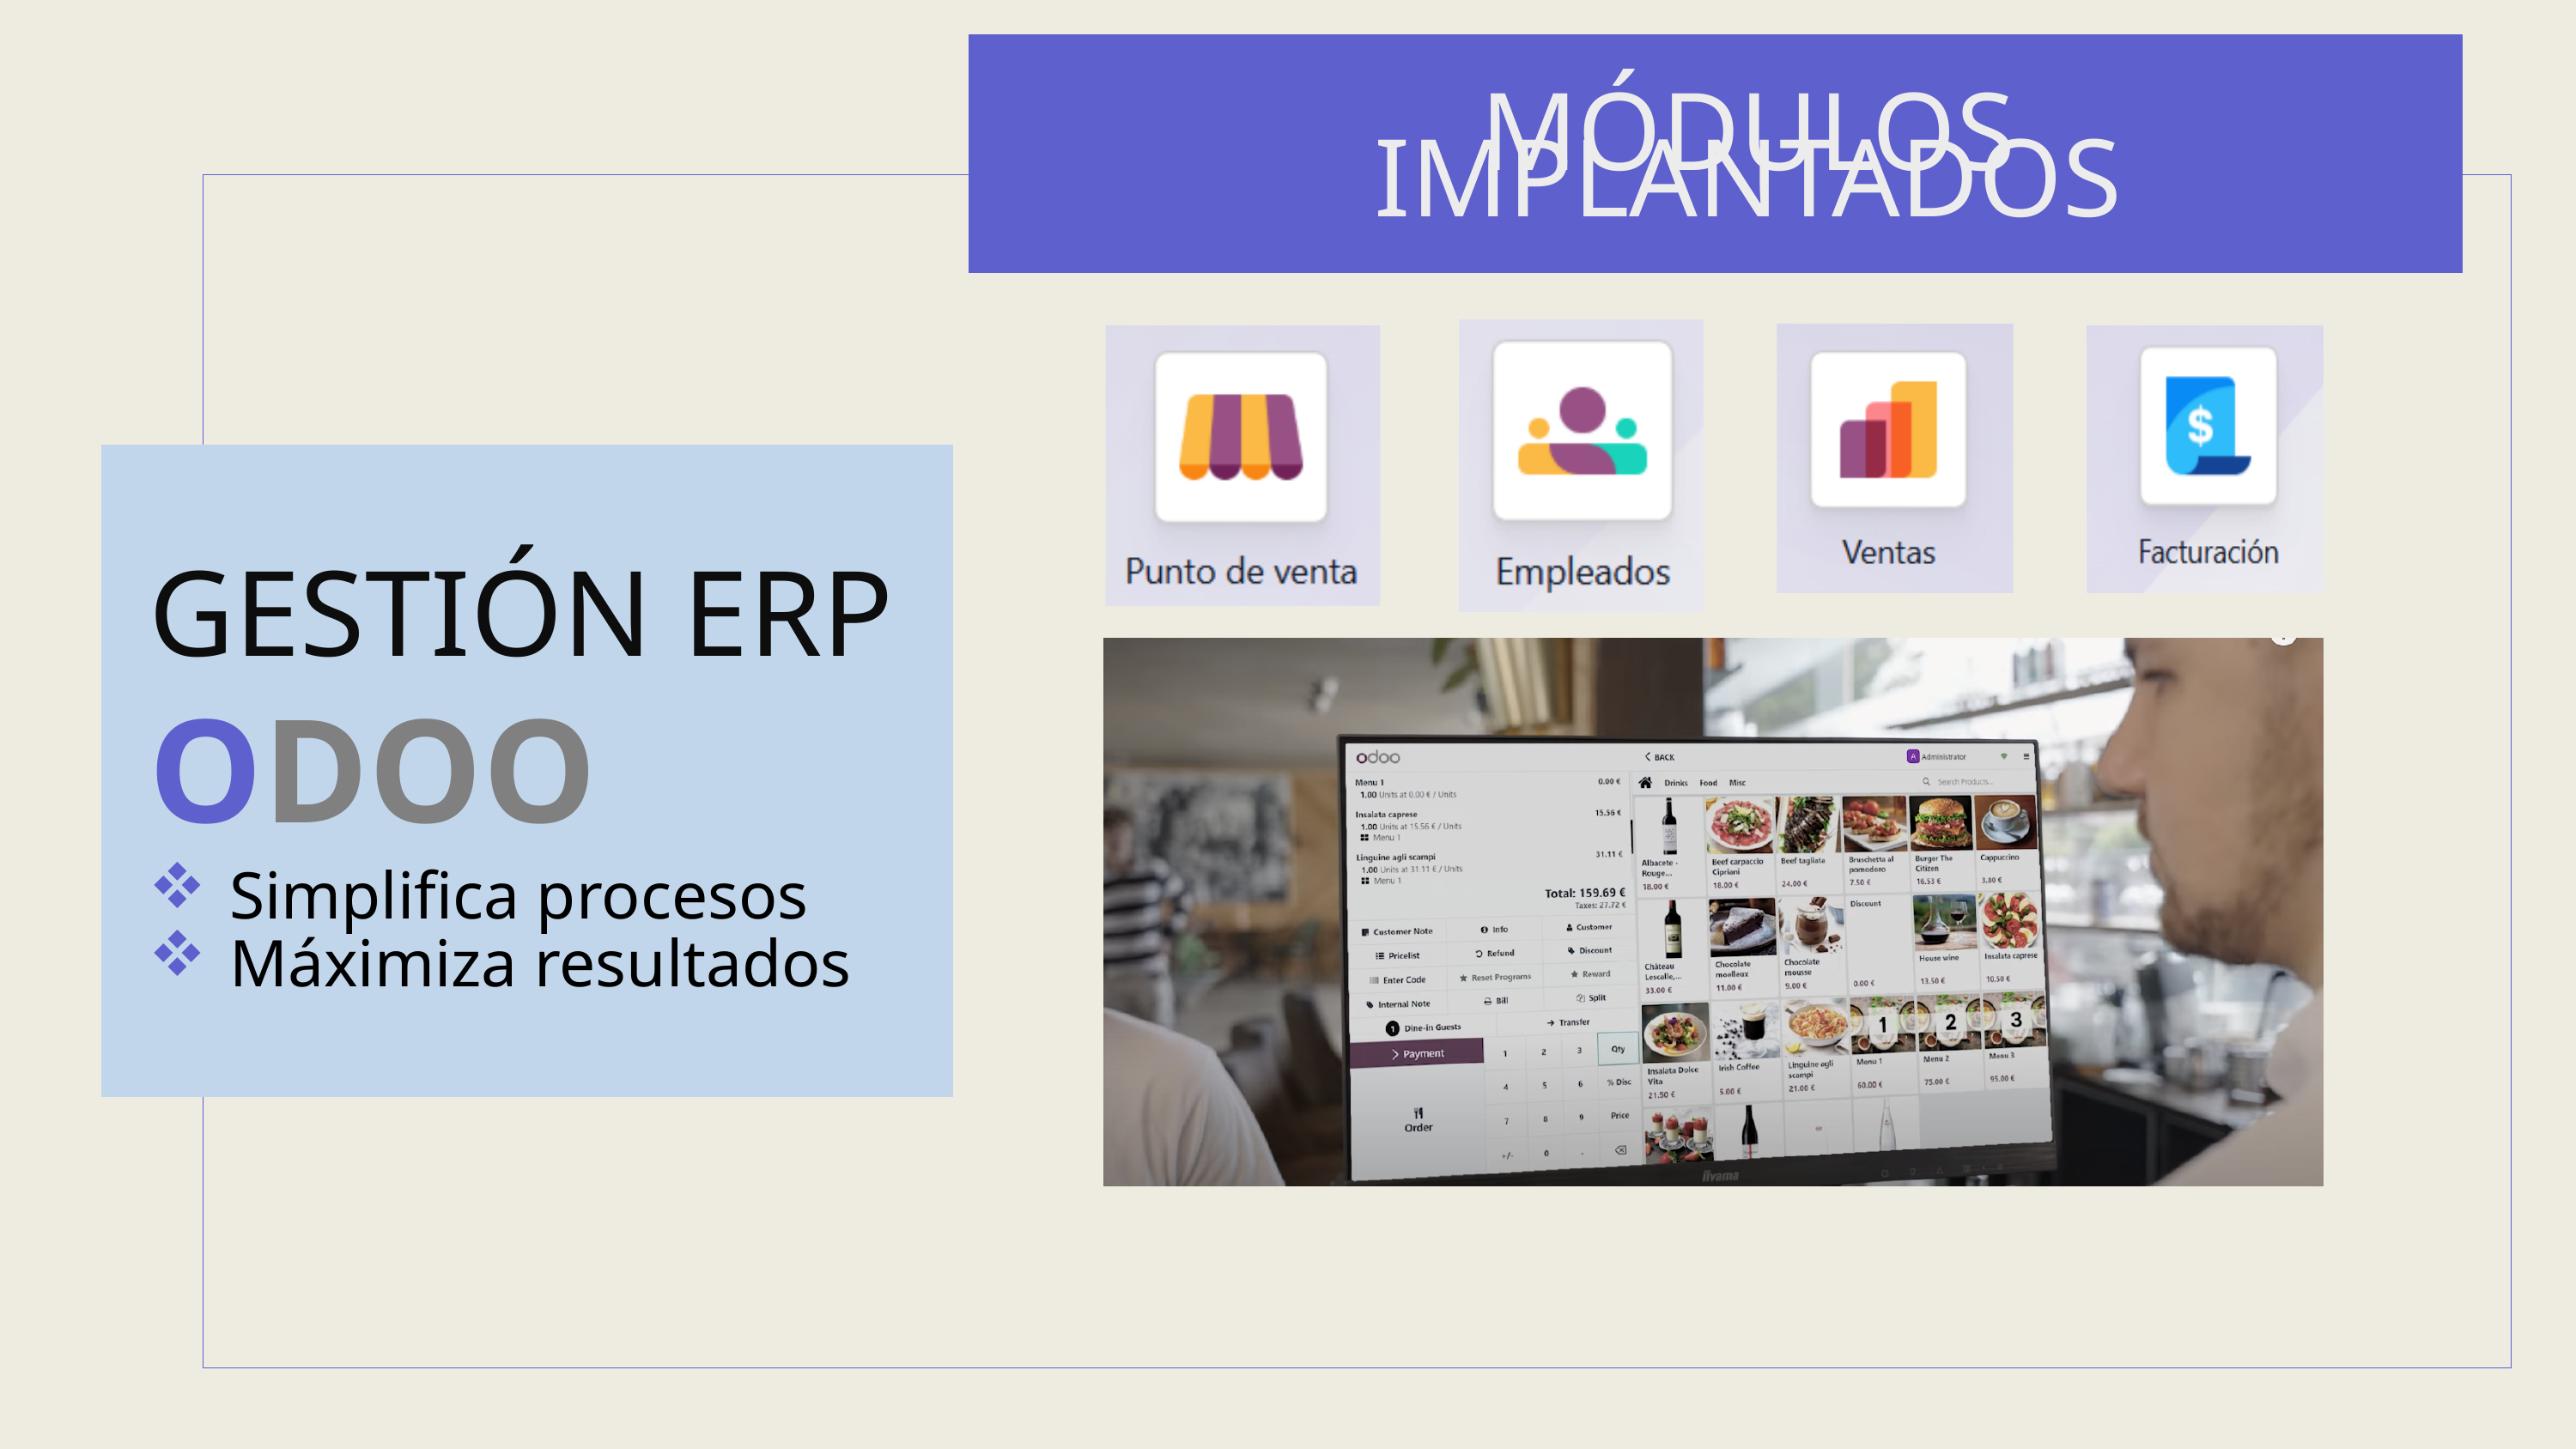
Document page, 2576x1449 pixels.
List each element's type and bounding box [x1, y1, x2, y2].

picture [1458, 319, 1704, 612]
picture [2087, 325, 2324, 593]
text_box [203, 174, 2512, 1368]
picture [1777, 324, 2014, 593]
text_box [100, 444, 953, 1098]
picture [1103, 638, 2324, 1186]
picture [1105, 325, 1381, 606]
text_box [922, 16, 2464, 273]
